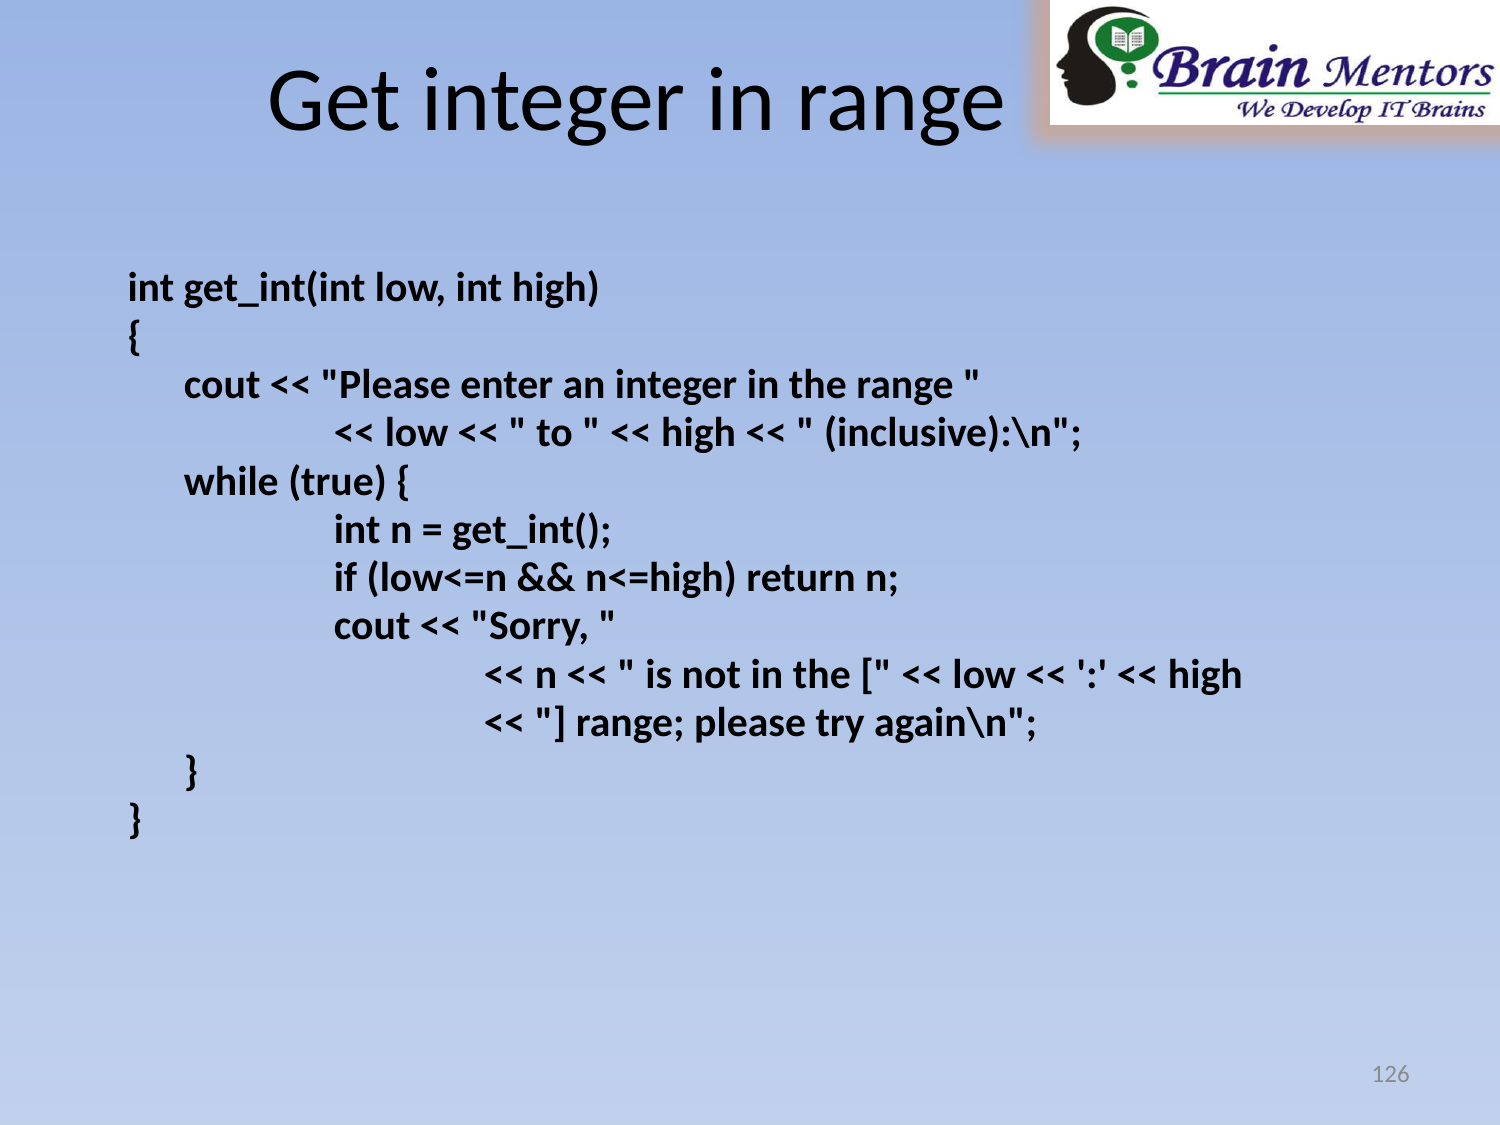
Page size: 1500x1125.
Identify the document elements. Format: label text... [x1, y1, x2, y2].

title Get integer in range [0, 0, 1275, 188]
slide_number 126 [1074, 1042, 1425, 1103]
picture [1049, 0, 1500, 126]
list int get_int(int low, int high) { cout << "Please enter an integer in the range " << low << " to " << high << " (inclusive):\n"; while (true) { int n = get_int(); if (low<=n && n<=high) return n; cout << "Sorry, " << n << " is not in the [" << low << ':' << high << "] range; please try again\n"; } } [112, 262, 1388, 938]
